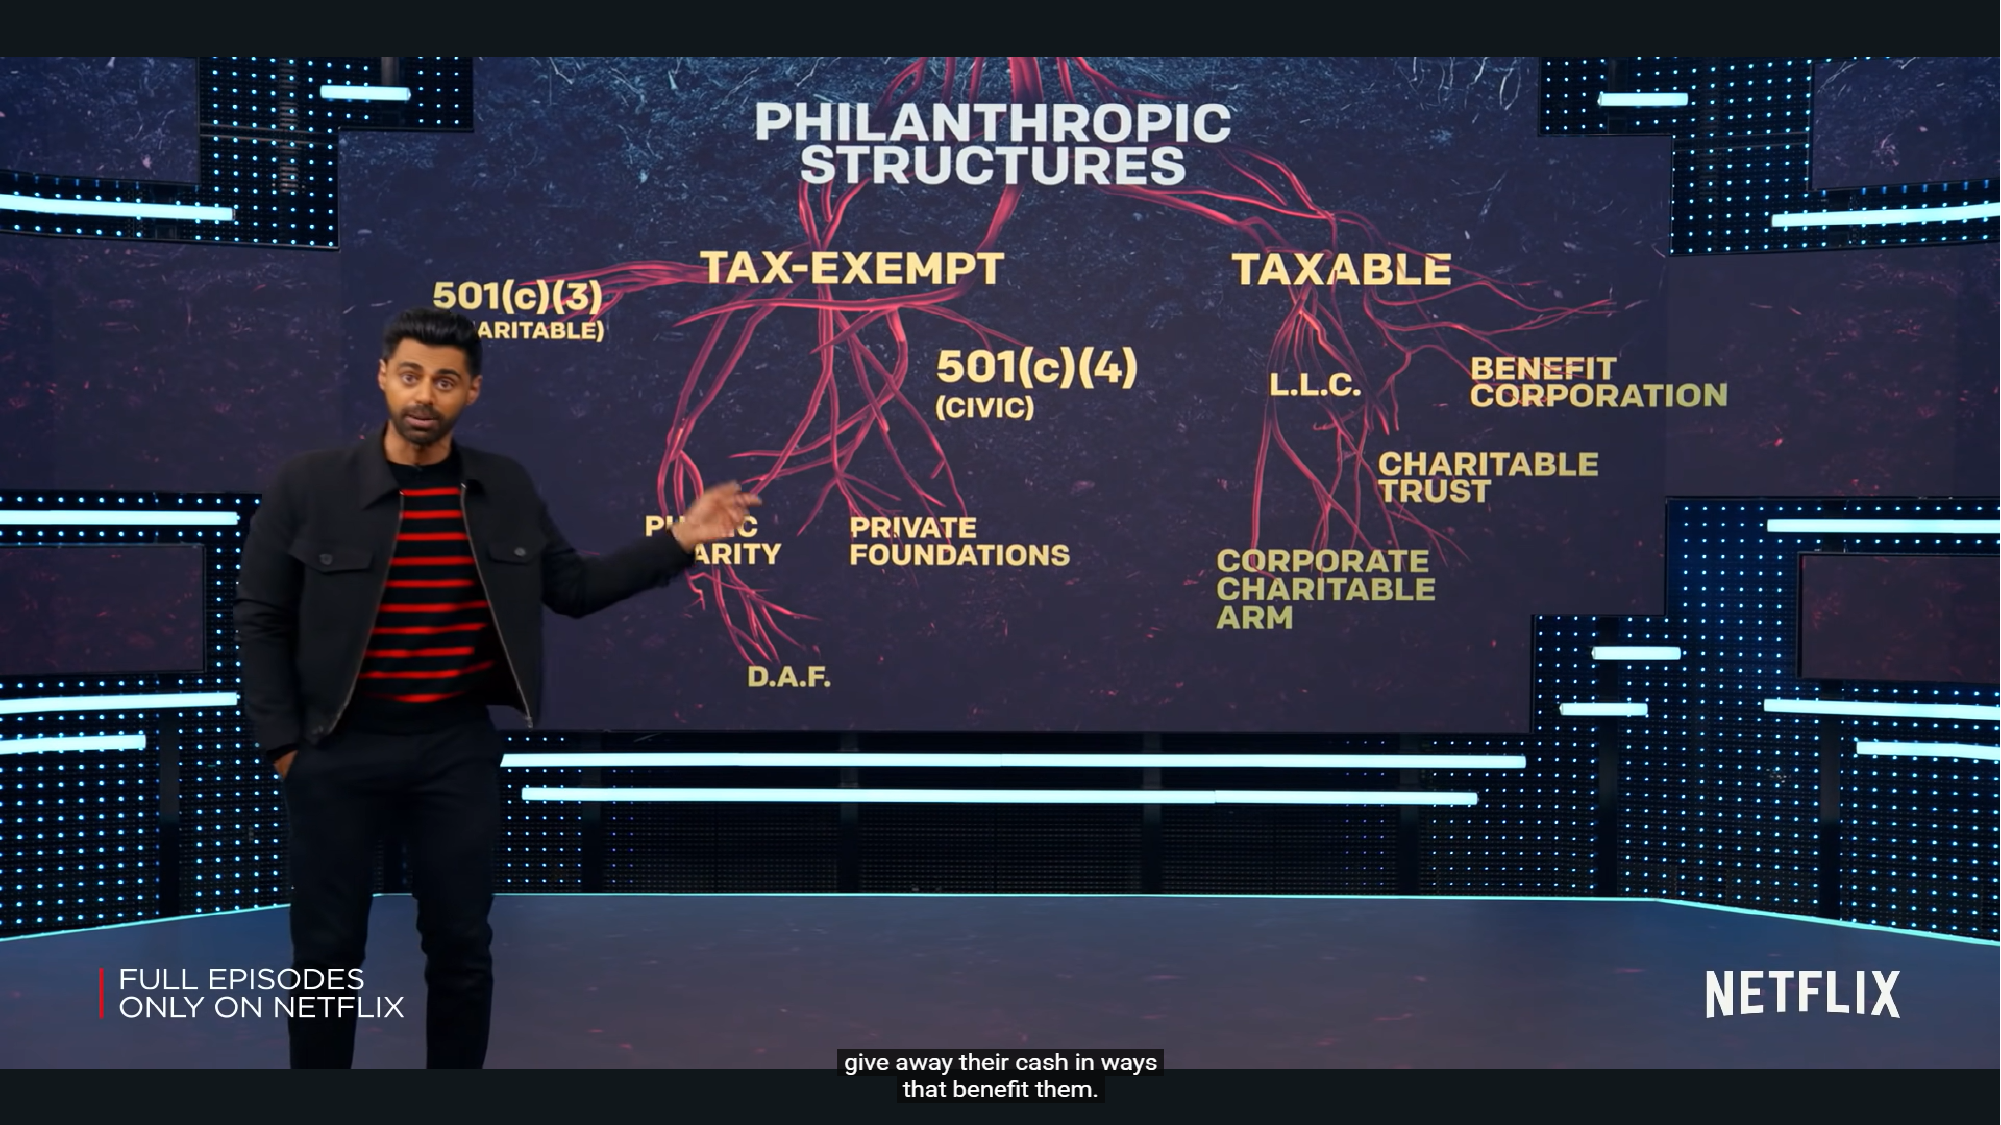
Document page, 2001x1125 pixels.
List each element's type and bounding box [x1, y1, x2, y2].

list [0, 0, 2000, 1125]
